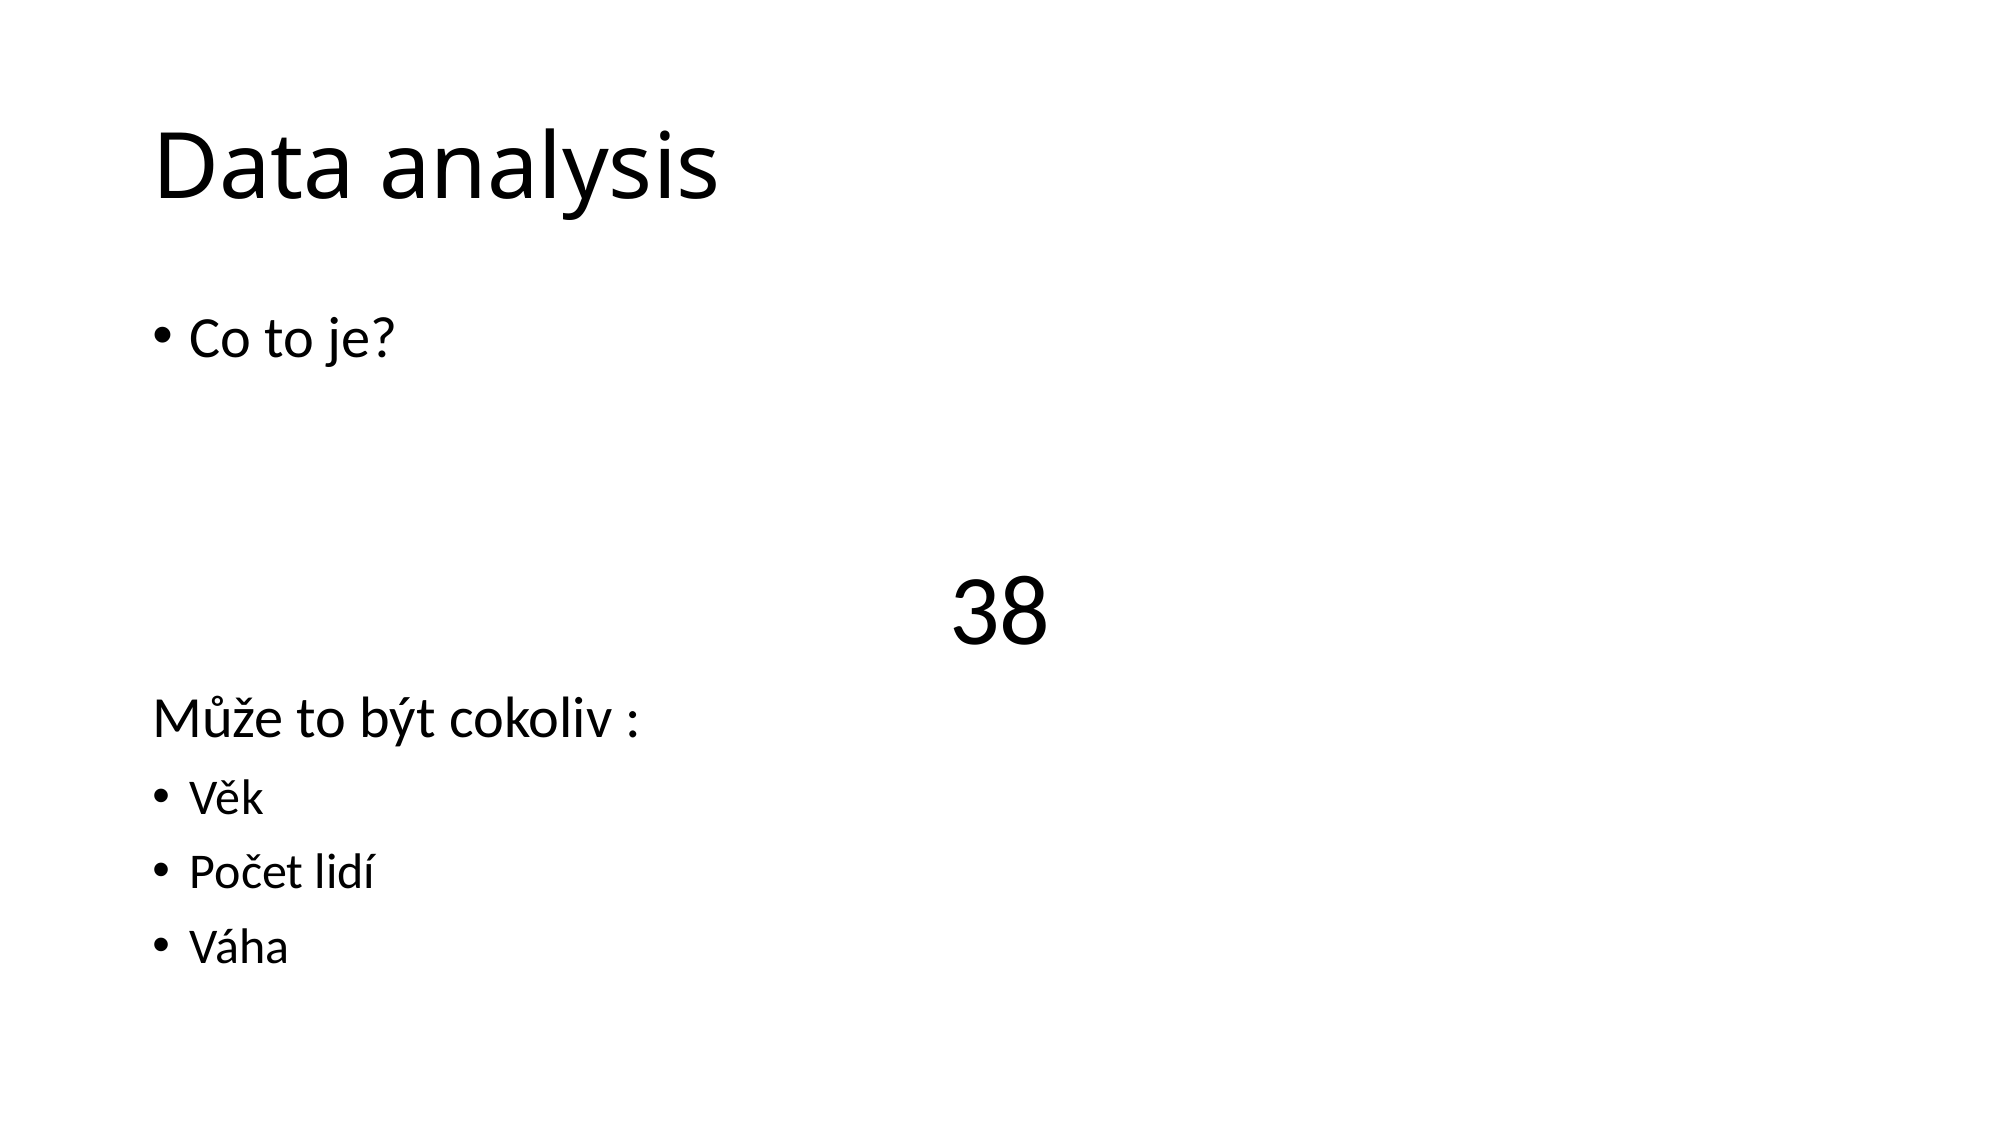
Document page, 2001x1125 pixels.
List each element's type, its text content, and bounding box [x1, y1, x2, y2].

list Co to je? 38 Může to být cokoliv : Věk Počet lidí Váha [137, 299, 1863, 1014]
title Data analysis [137, 59, 1863, 278]
